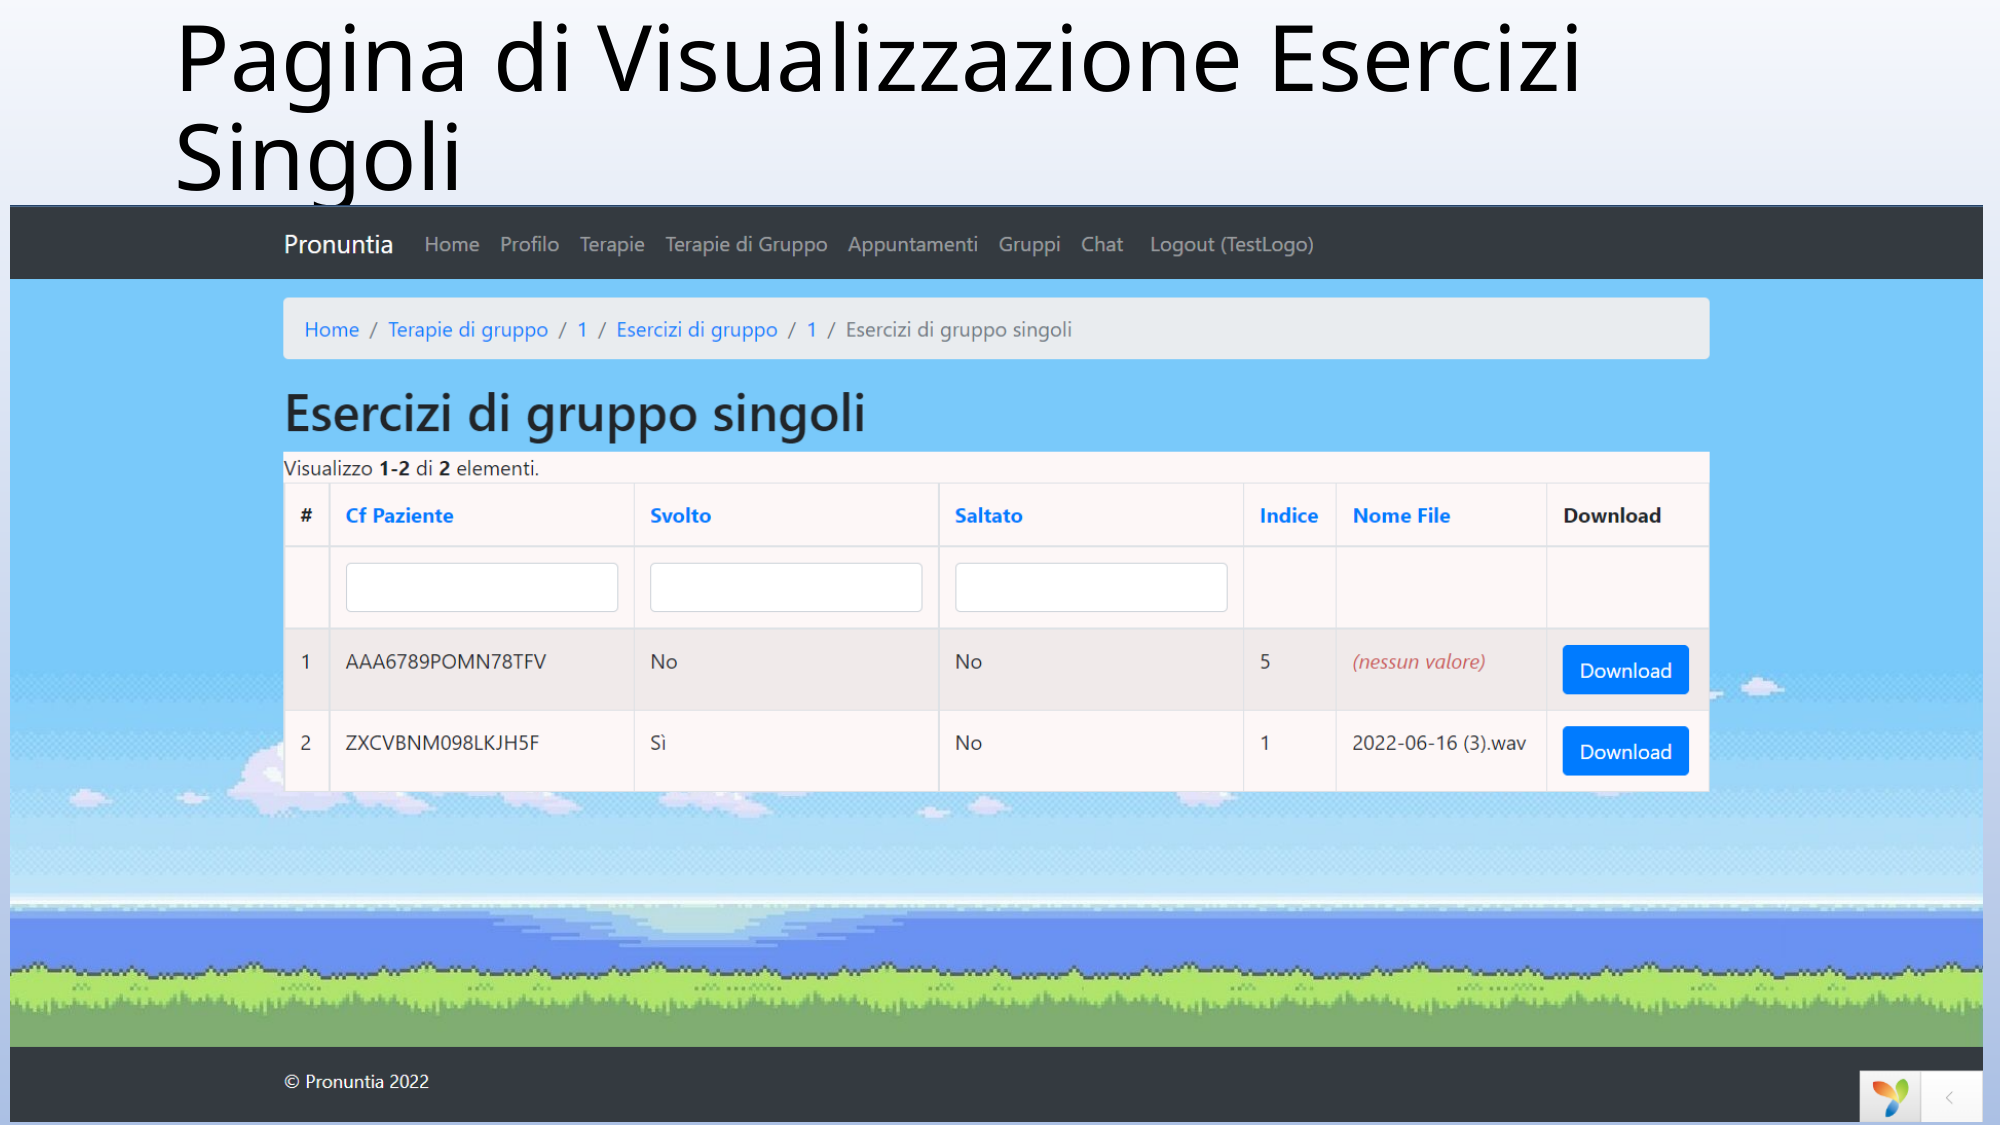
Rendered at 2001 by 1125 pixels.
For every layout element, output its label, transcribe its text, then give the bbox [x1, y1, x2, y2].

title Pagina di Visualizzazione Esercizi Singoli [159, 3, 1769, 205]
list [10, 205, 1983, 1122]
